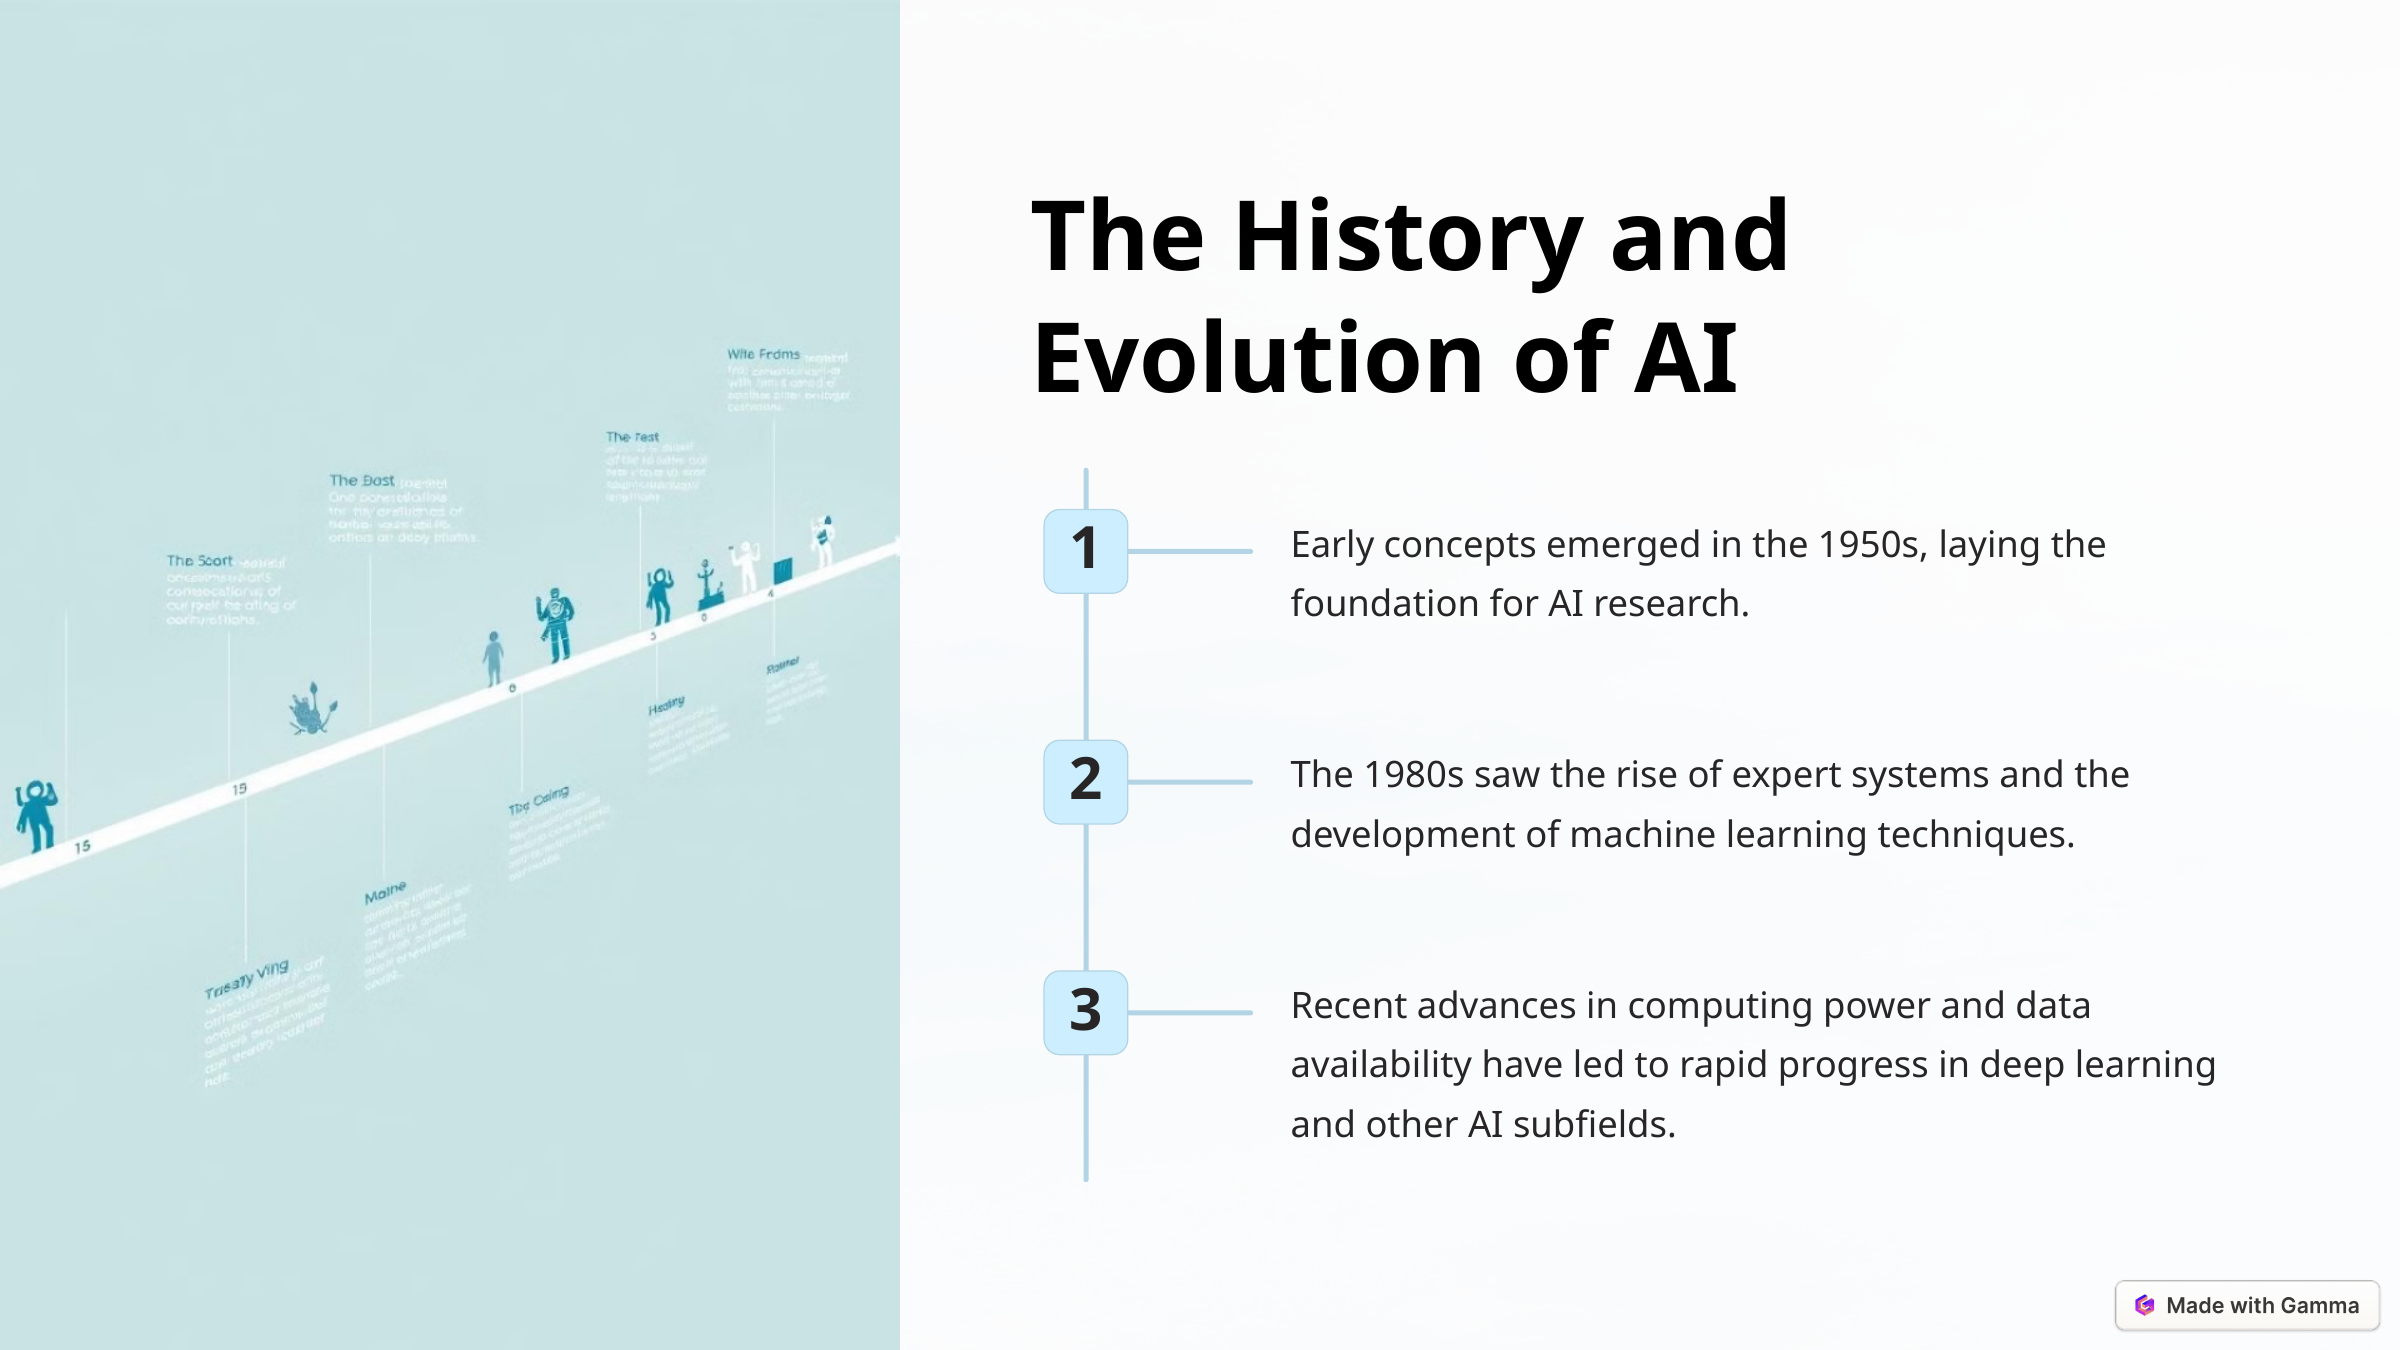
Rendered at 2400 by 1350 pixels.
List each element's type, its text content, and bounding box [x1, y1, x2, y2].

text_box [1128, 548, 1254, 554]
text_box Recent advances in computing power and data availability have led to rapid progress in deep learning and other AI subfields. [1290, 966, 2270, 1145]
text_box 3 [1069, 983, 1103, 1043]
text_box 2 [1069, 752, 1103, 812]
text_box 1 [1073, 522, 1099, 581]
text_box [1083, 594, 1089, 740]
text_box [1083, 467, 1089, 509]
text_box [1044, 740, 1128, 824]
text_box [1128, 1010, 1254, 1016]
text_box The 1980s saw the rise of expert systems and the development of machine learning techniques. [1290, 735, 2270, 855]
text_box [1044, 509, 1128, 594]
text_box [1083, 1055, 1089, 1183]
picture [2106, 1271, 2389, 1339]
text_box [1044, 970, 1128, 1055]
picture [0, 0, 900, 1350]
text_box The History and Evolution of AI [1030, 167, 2270, 412]
text_box [1128, 779, 1254, 785]
text_box [1083, 824, 1089, 970]
text_box Early concepts emerged in the 1950s, laying the foundation for AI research. [1290, 504, 2270, 624]
